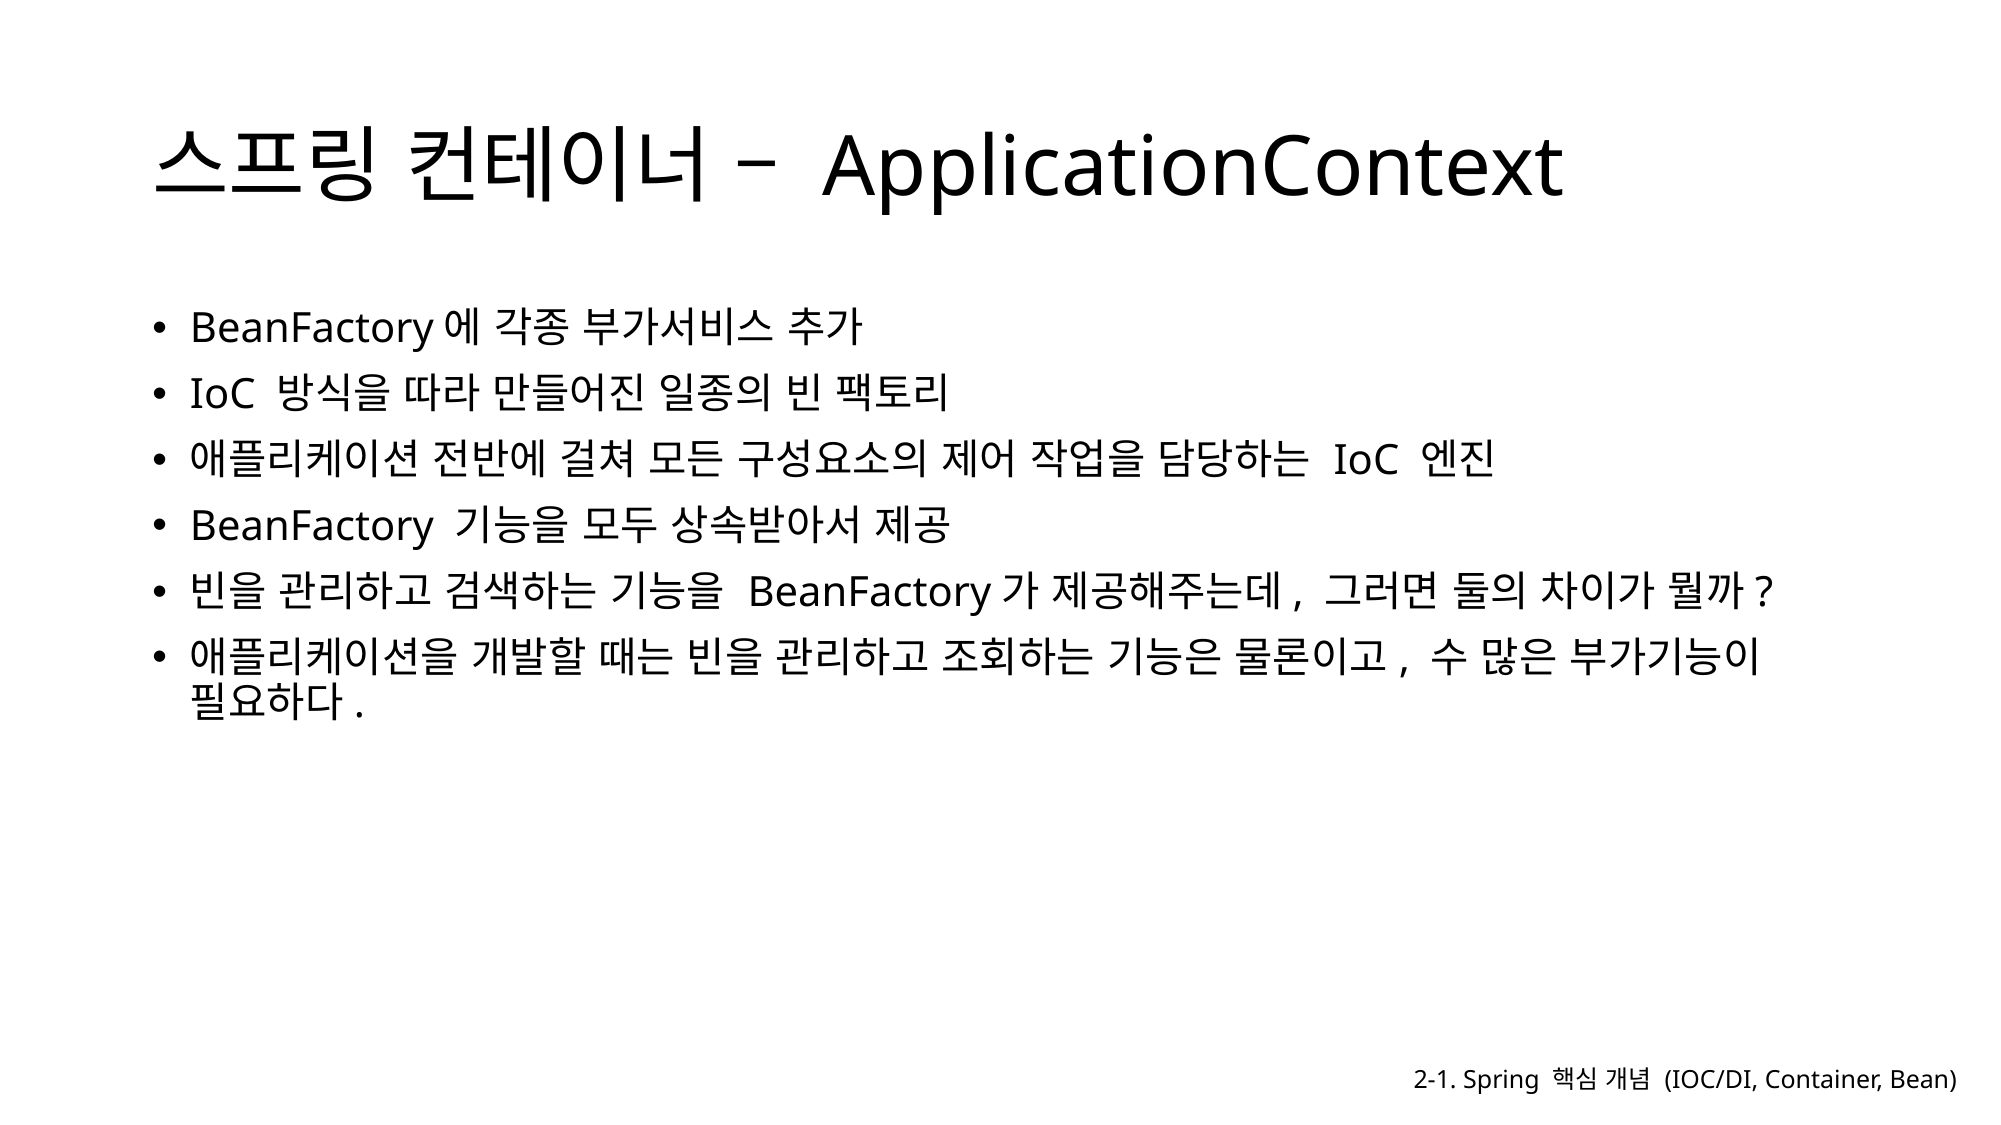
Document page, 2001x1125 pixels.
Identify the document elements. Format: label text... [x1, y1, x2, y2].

list BeanFactory에 각종 부가서비스 추가 IoC 방식을 따라 만들어진 일종의 빈 팩토리 애플리케이션 전반에 걸쳐 모든 구성요소의 제어 작업을 담당하는 IoC 엔진 BeanFactory 기능을 모두 상속받아서 제공 빈을 관리하고 검색하는 기능을 BeanFactory가 제공해주는데, 그러면 둘의 차이가 뭘까? 애플리케이션을 개발할 때는 빈을 관리하고 조회하는 기능은 물론이고, 수 많은 부가기능이 필요하다. [137, 299, 1863, 1014]
text_box 2-1. Spring 핵심 개념 (IOC/DI, Container, Bean) [1387, 1056, 1973, 1102]
title 스프링 컨테이너 – ApplicationContext [137, 59, 1863, 278]
